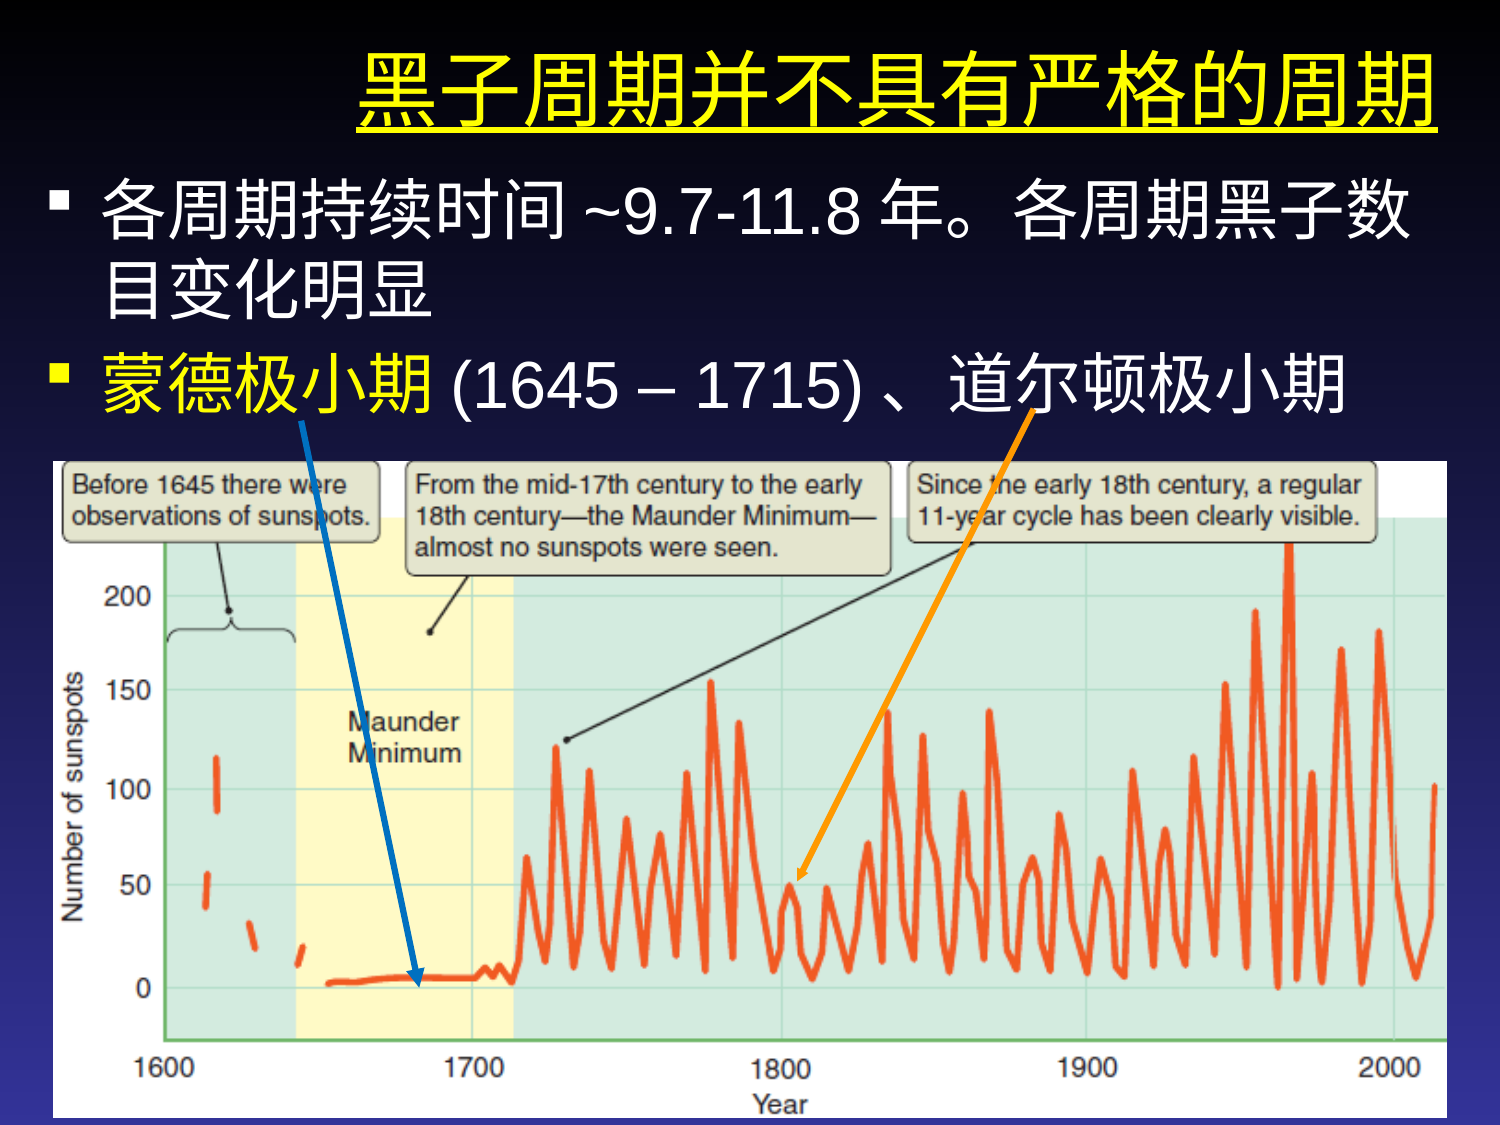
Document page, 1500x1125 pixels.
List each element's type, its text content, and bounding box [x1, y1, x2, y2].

list 各周期持续时间~9.7-11.8年。各周期黑子数目变化明显 蒙德极小期(1645 – 1715)、道尔顿极小期 [29, 160, 1467, 445]
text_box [300, 420, 420, 988]
title 黑子周期并不具有严格的周期 [53, 31, 1454, 144]
picture [52, 460, 1447, 1118]
